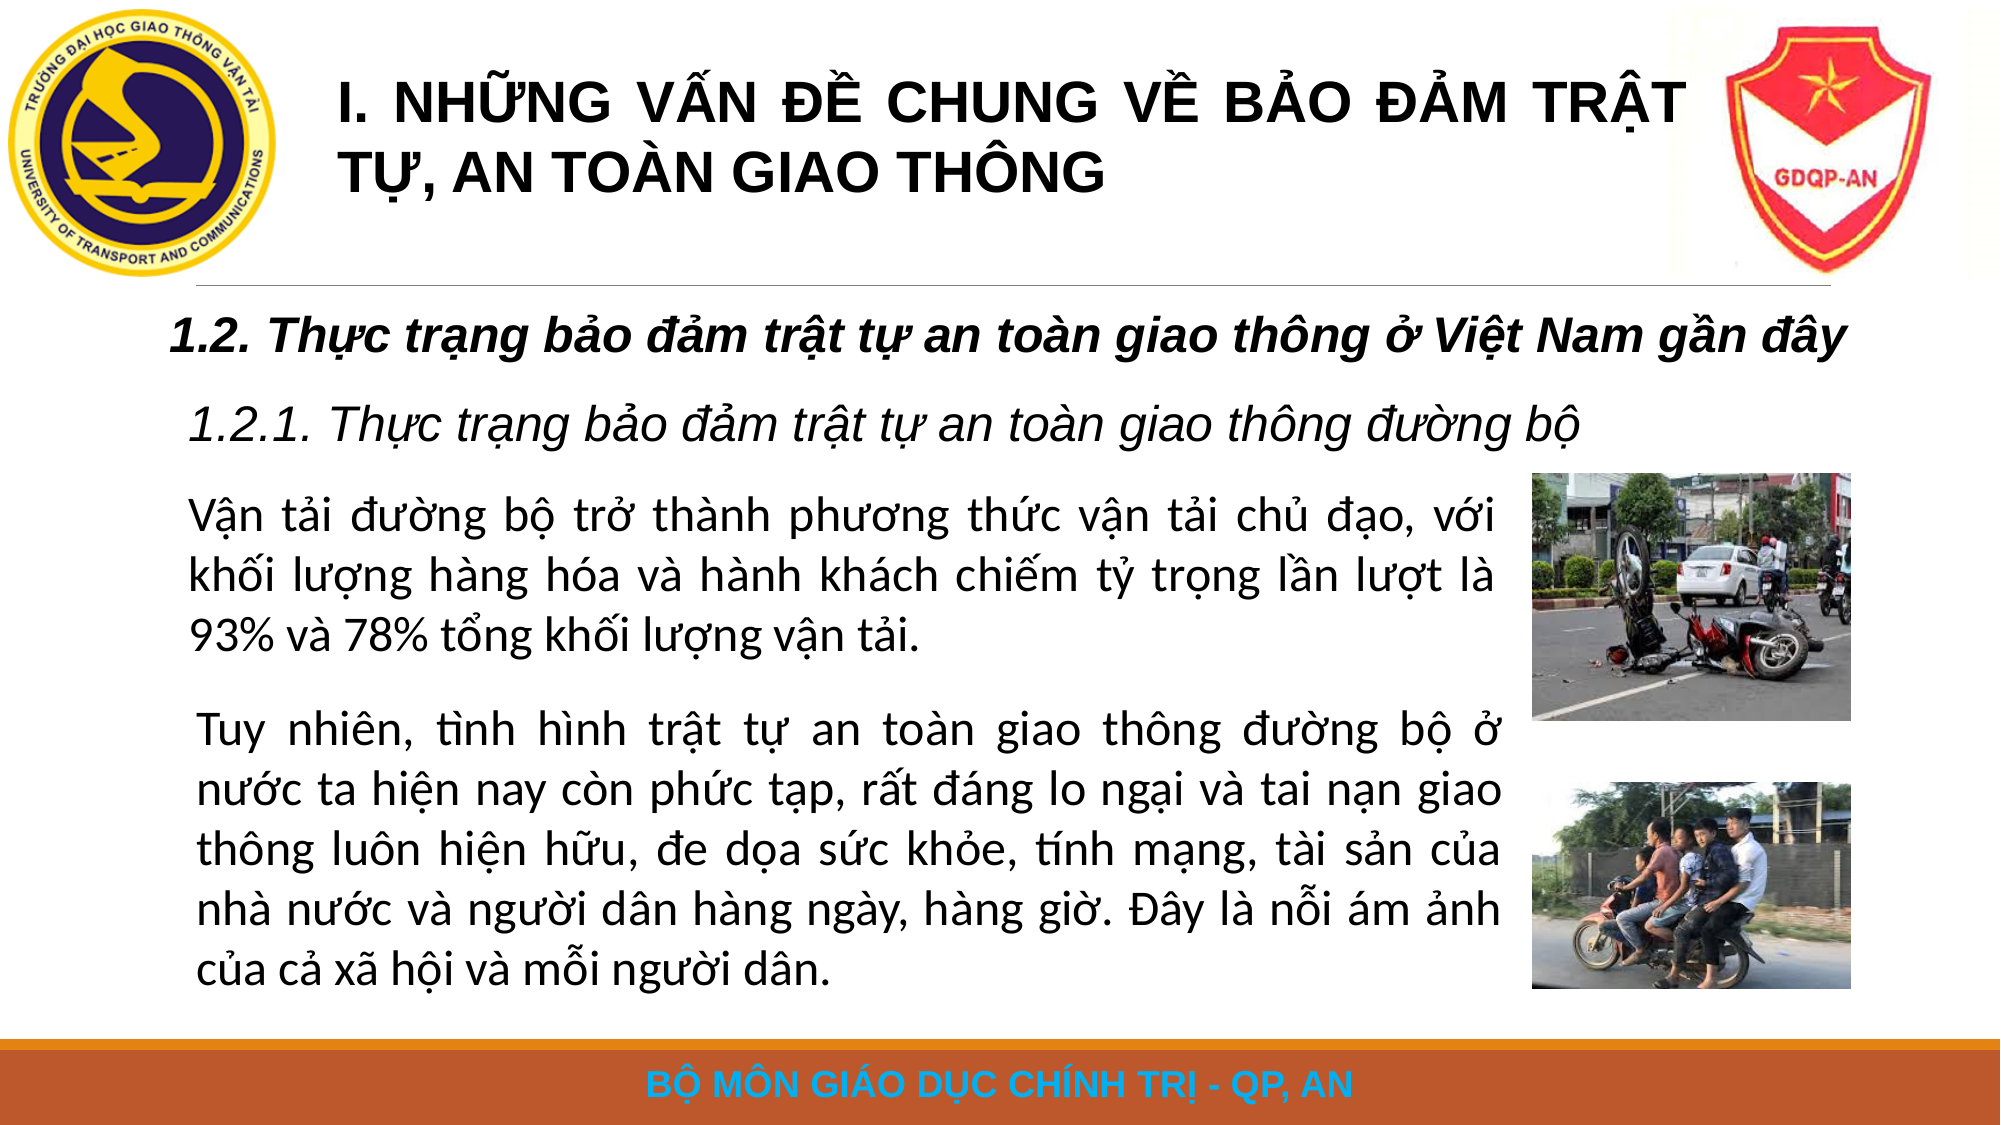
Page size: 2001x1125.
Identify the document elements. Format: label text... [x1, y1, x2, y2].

picture [1532, 782, 1852, 990]
text_box 1.2.1. Thực trạng bảo đảm trật tự an toàn giao thông đường bộ [174, 382, 1851, 459]
text_box I. NHỮNG VẤN ĐỀ CHUNG VỀ BẢO ĐẢM TRẬT TỰ, AN TOÀN GIAO THÔNG [322, 57, 1663, 212]
text_box Vận tải đường bộ trở thành phương thức vận tải chủ đạo, với khối lượng hàng hóa và hành khách chiếm tỷ trọng lần lượt là 93% và 78% tổng khối lượng vận tải. [174, 473, 1511, 669]
text_box BỘ MÔN GIÁO DỤC CHÍNH TRỊ - QP, AN [630, 1052, 1370, 1113]
picture [8, 9, 277, 277]
text_box 1.2. Thực trạng bảo đảm trật tự an toàn giao thông ở Việt Nam gần đây [154, 294, 1871, 370]
text_box Tuy nhiên, tình hình trật tự an toàn giao thông đường bộ ở nước ta hiện nay còn phức tạp, rất đáng lo ngại và tai nạn giao thông luôn hiện hữu, đe dọa sức khỏe, tính mạng, tài sản của nhà nước và người dân hàng ngày, hàng giờ. Đây là nỗi ám ảnh của cả xã hội và mỗi người dân. [181, 687, 1518, 1003]
picture [1666, 7, 2000, 279]
picture [1532, 473, 1852, 721]
